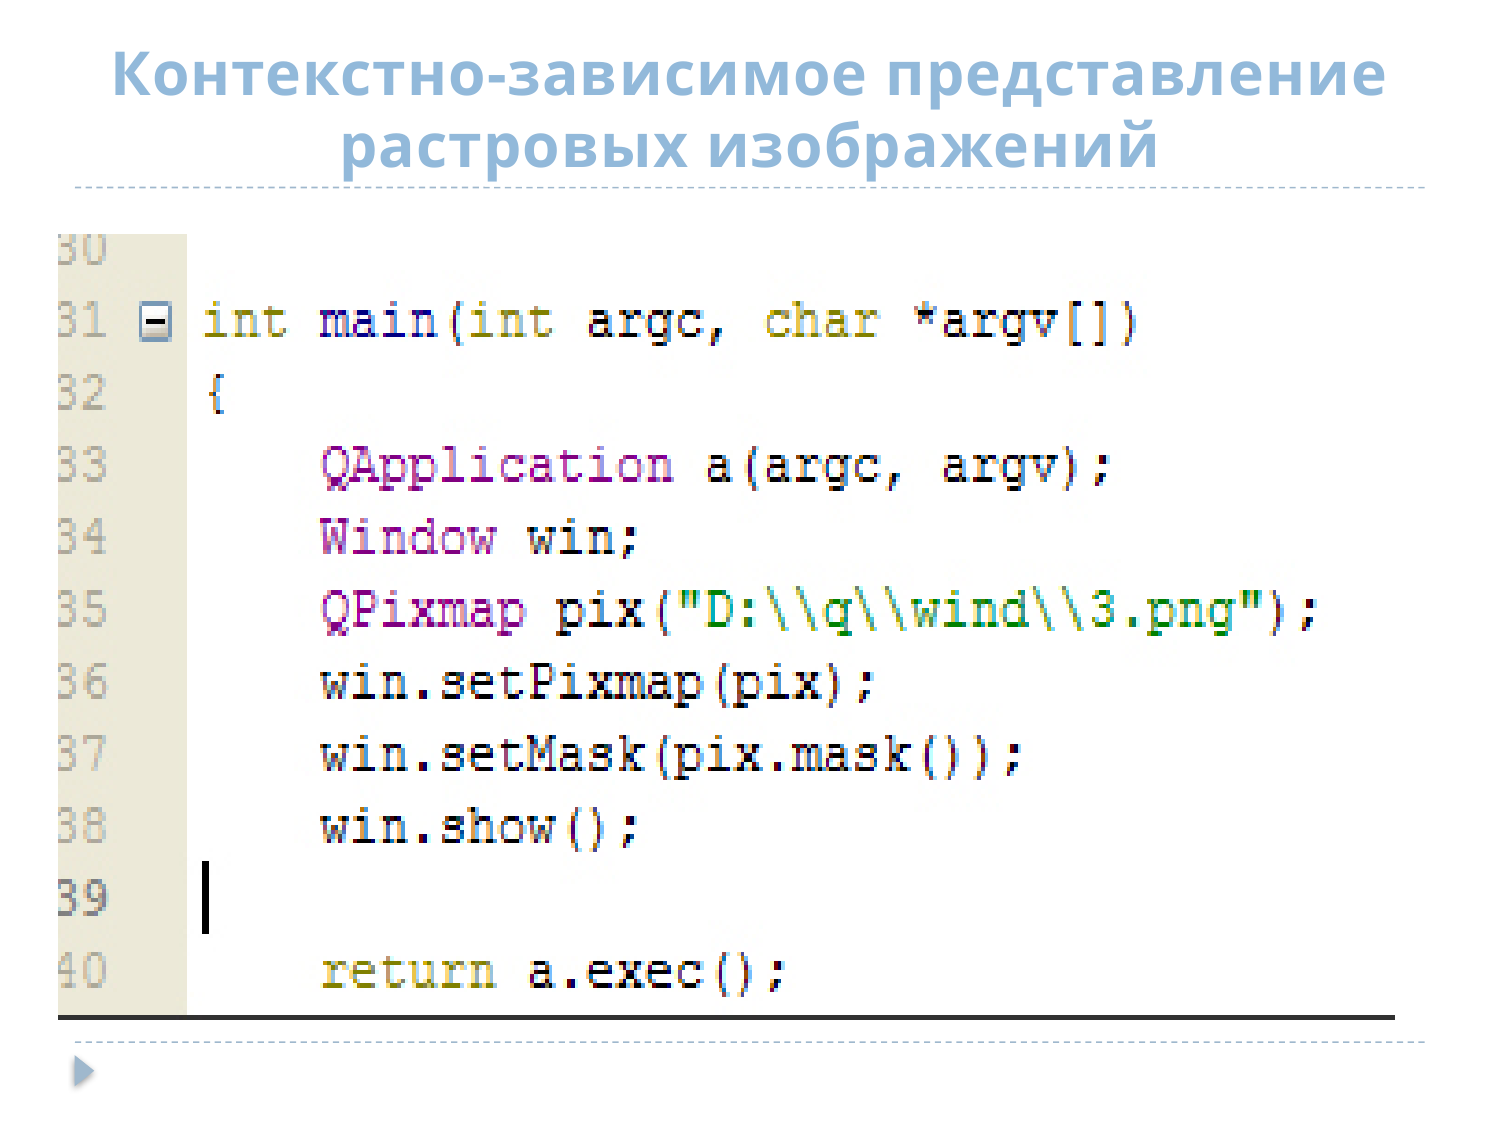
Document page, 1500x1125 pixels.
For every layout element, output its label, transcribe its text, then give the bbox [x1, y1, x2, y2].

picture [58, 234, 1395, 1020]
title Контекстно-зависимое представление растровых изображений [75, 24, 1425, 188]
